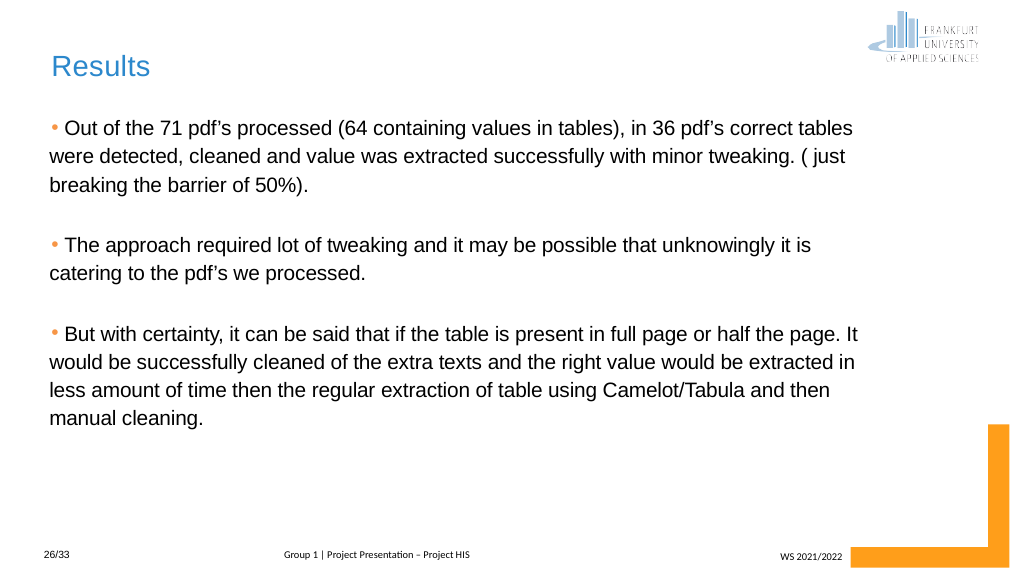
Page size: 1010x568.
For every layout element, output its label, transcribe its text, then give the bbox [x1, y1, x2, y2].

title Results [49, 44, 443, 109]
slide_number Group 1 | Project Presentation – Project HIS [284, 546, 684, 561]
text_box [850, 424, 1010, 568]
text_box Out of the 71 pdf’s processed (64 containing values in tables), in 36 pdf’s correct tables were detected, cleaned and value was extracted successfully with minor tweaking. ( just breaking the barrier of 50%). The approach required lot of tweaking and it may be possible that unknowingly it is catering to the pdf’s we processed. But with certainty, it can be said that if the table is present in full page or half the page. It would be successfully cleaned of the extra texts and the right value would be extracted in less amount of time then the regular extraction of table using Camelot/Tabula and then manual cleaning. [49, 109, 1010, 458]
slide_number 26/33 [37, 547, 84, 561]
picture [867, 11, 979, 62]
footer WS 2021/2022 [642, 548, 843, 563]
